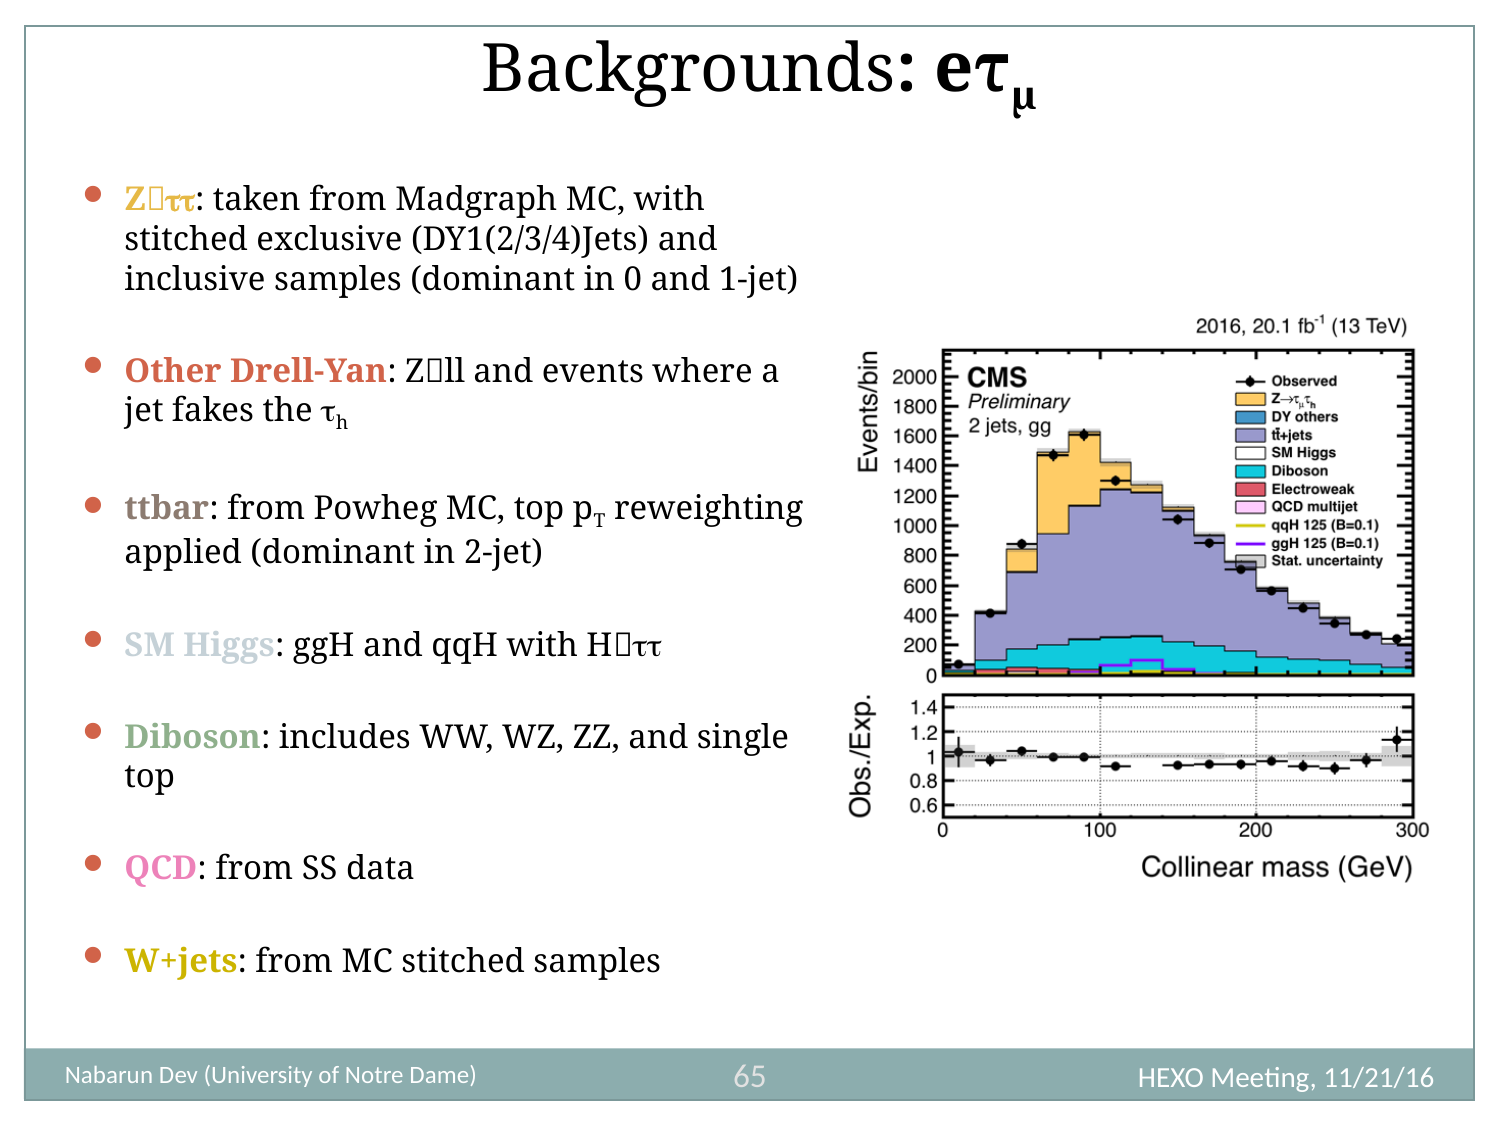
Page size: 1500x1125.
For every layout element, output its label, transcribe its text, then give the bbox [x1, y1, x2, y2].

list Ztt: taken from Madgraph MC, with stitched exclusive (DY1(2/3/4)Jets) and inclusive samples (dominant in 0 and 1-jet) Other Drell-Yan: Zll and events where a jet fakes the th ttbar: from Powheg MC, top pT reweighting applied (dominant in 2-jet) SM Higgs: ggH and qqH with Htt Diboson: includes WW, WZ, ZZ, and single top QCD: from SS data W+jets: from MC stitched samples [67, 124, 828, 1005]
picture [834, 304, 1444, 891]
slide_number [950, 1050, 1450, 1111]
slide_number 65 [699, 1037, 800, 1110]
title Backgrounds: eτμ [59, 0, 1460, 125]
footer Nabarun Dev (University of Notre Dame) [50, 1051, 638, 1112]
